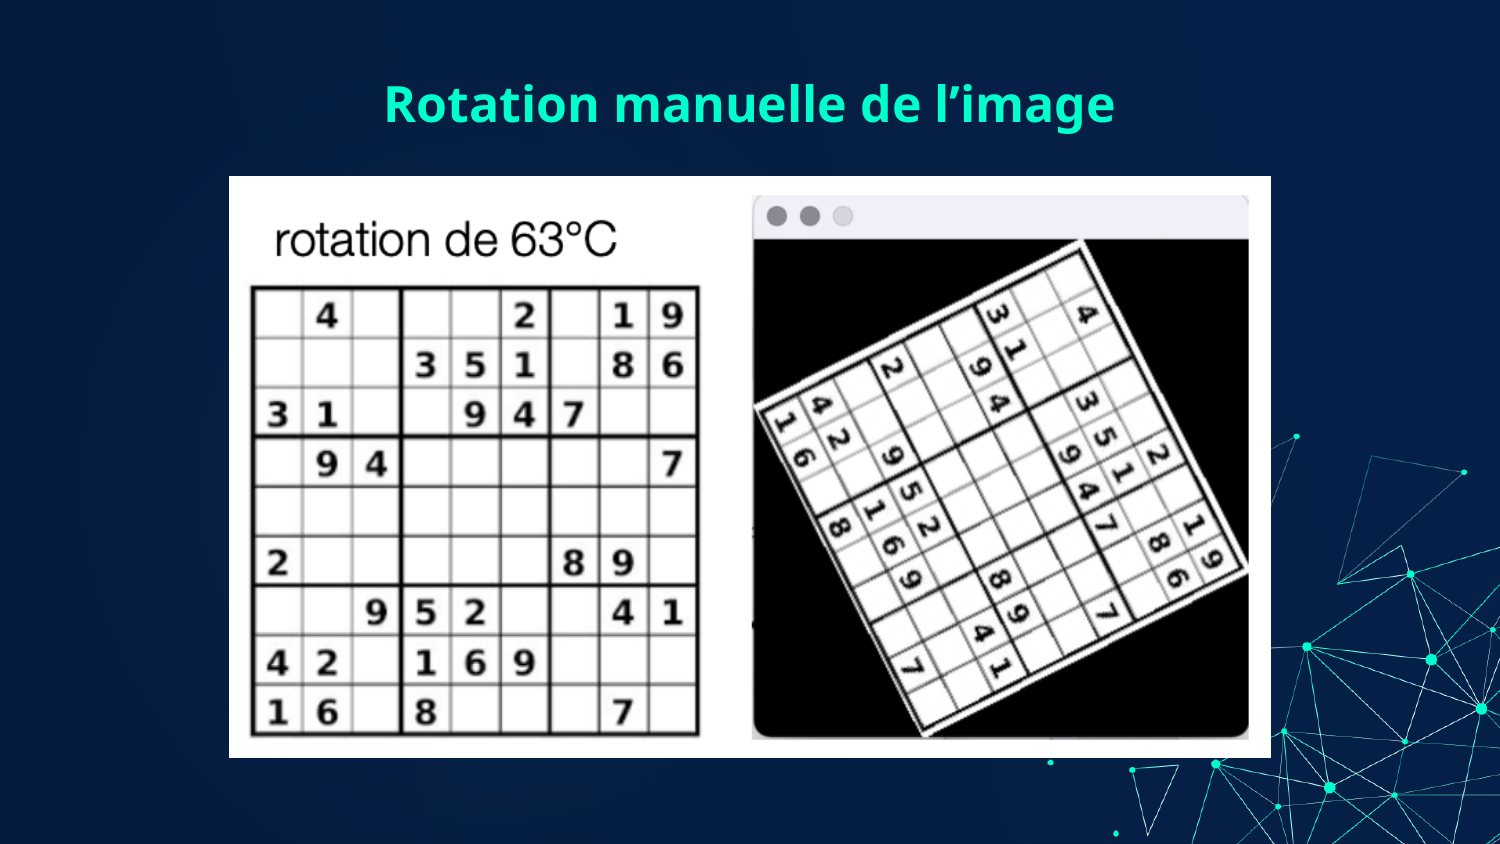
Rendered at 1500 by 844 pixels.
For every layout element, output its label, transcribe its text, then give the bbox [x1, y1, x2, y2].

title Rotation manuelle de l’image [322, 57, 1178, 175]
picture [0, 0, 1500, 844]
